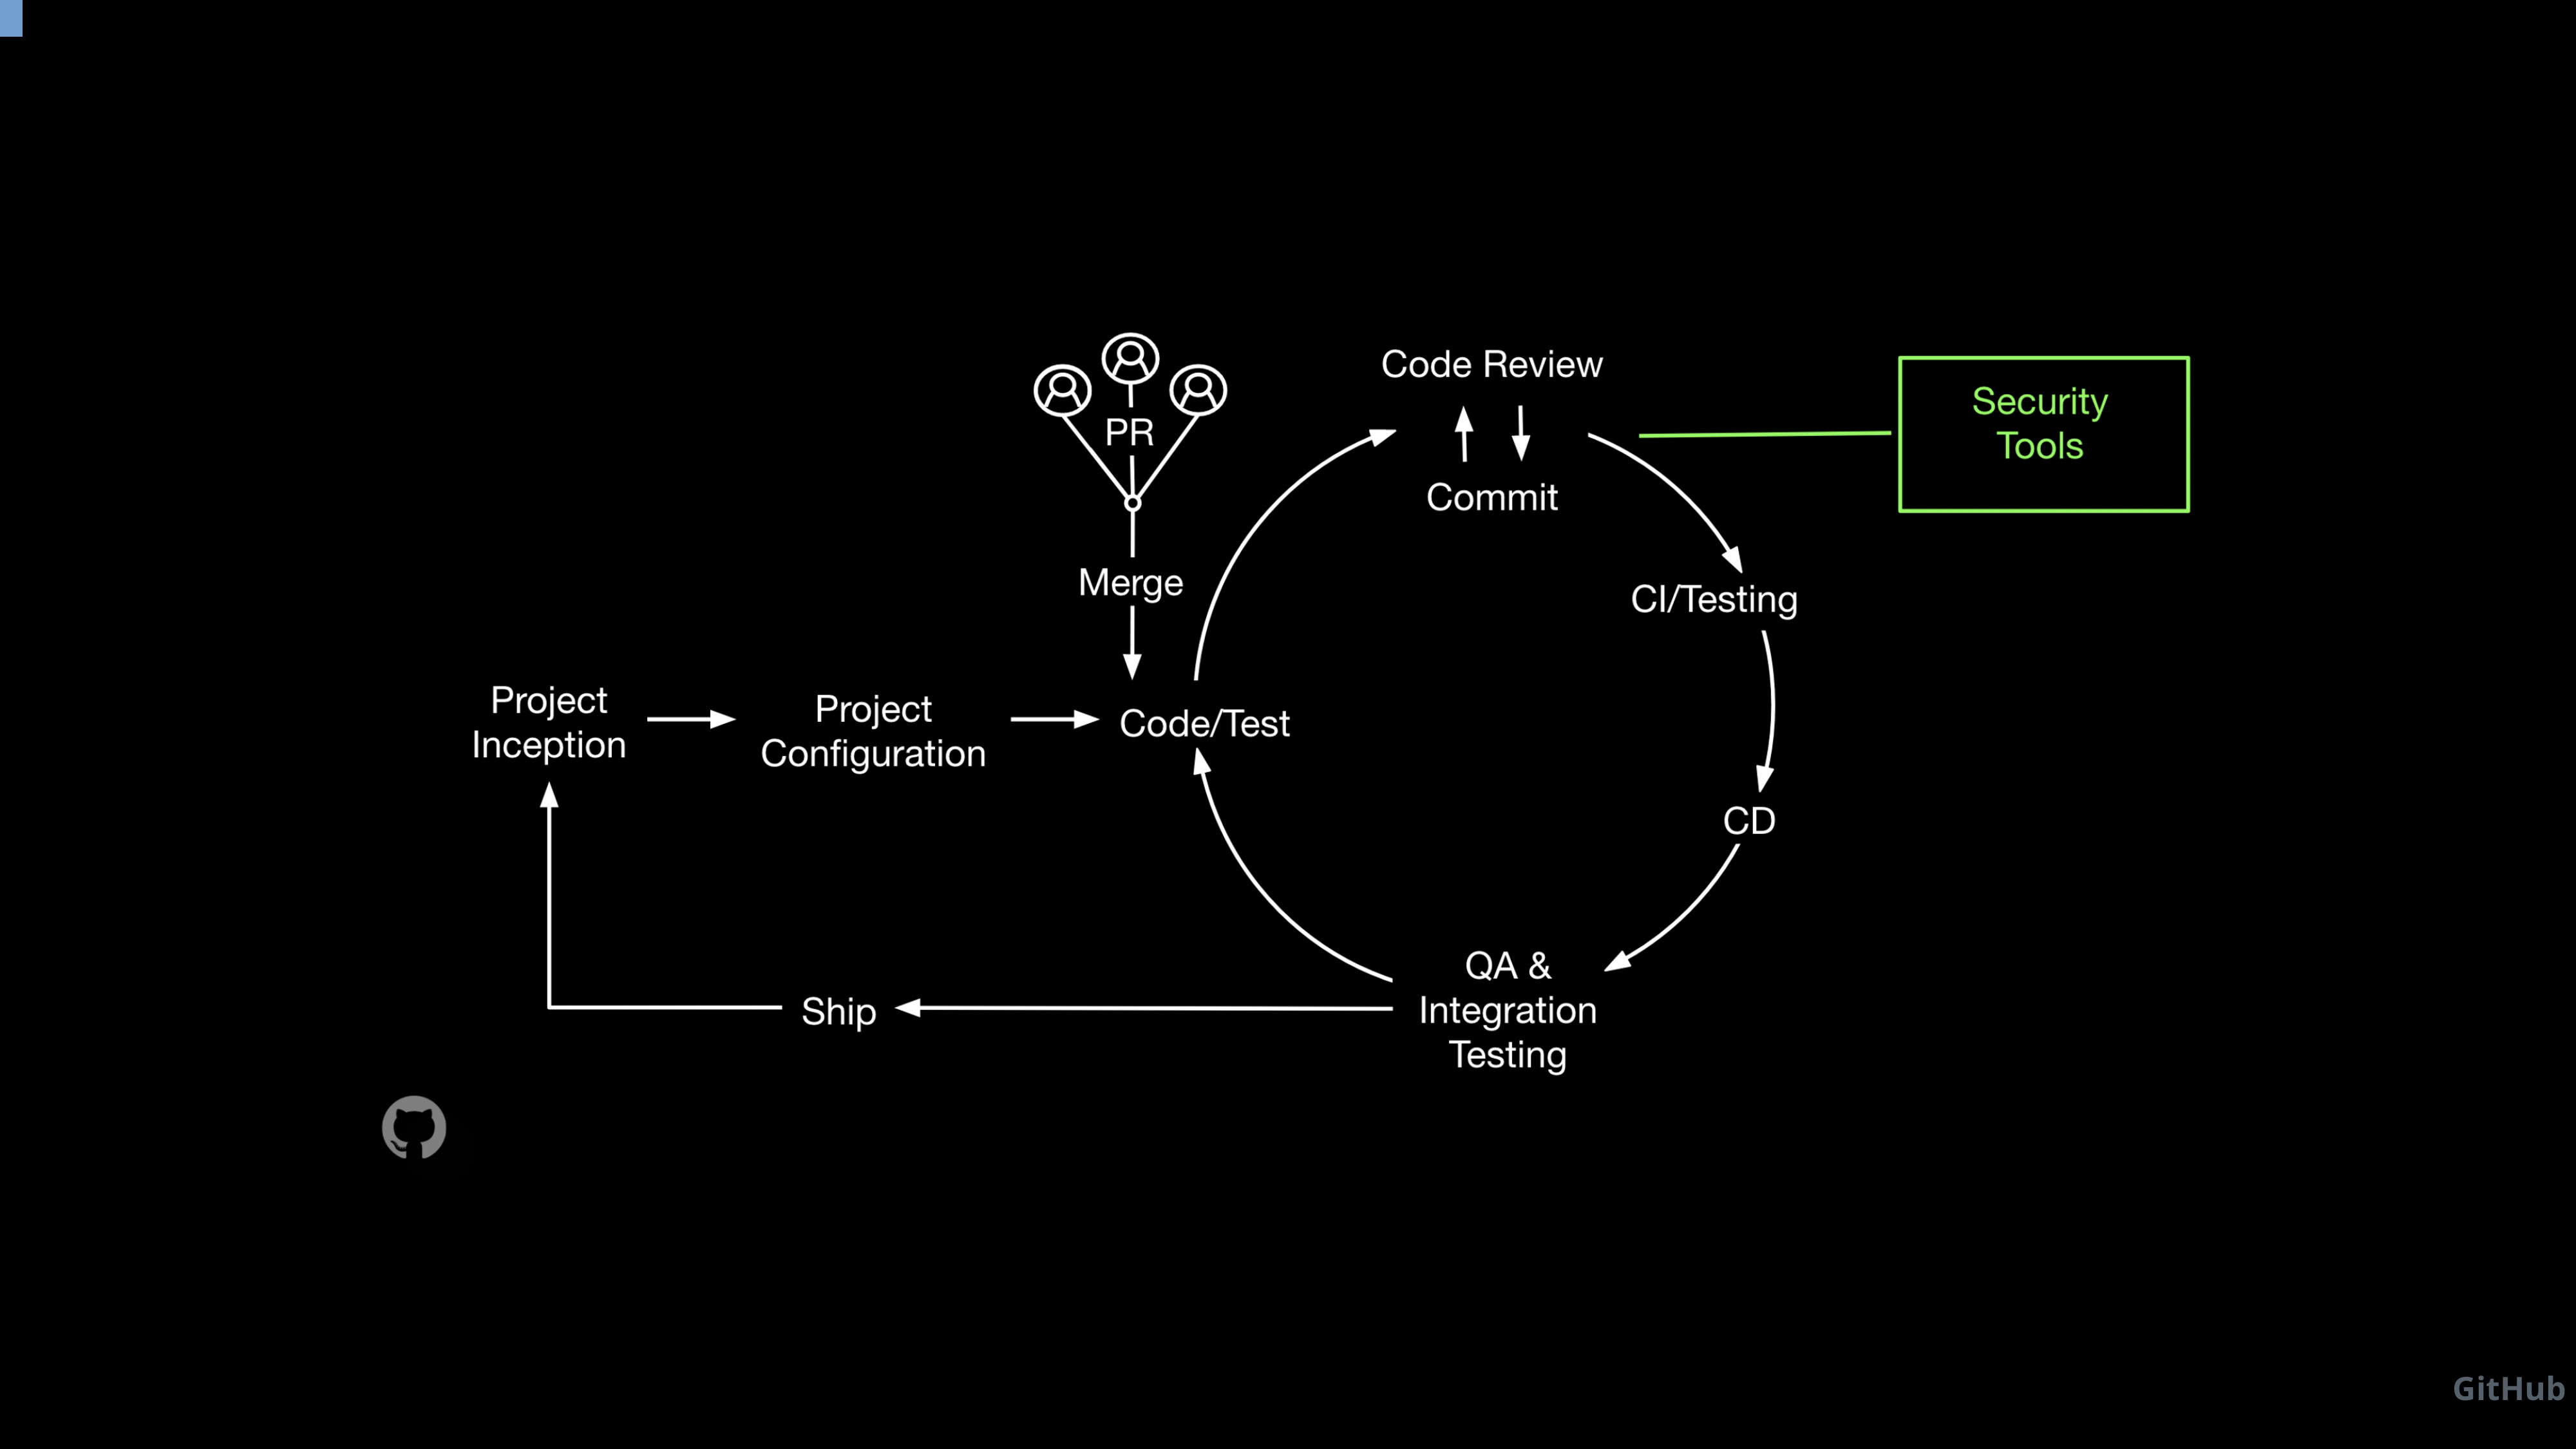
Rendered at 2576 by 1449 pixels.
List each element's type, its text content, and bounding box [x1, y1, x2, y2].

footer GitHub [2425, 1361, 2576, 1414]
picture [356, 264, 2220, 1185]
